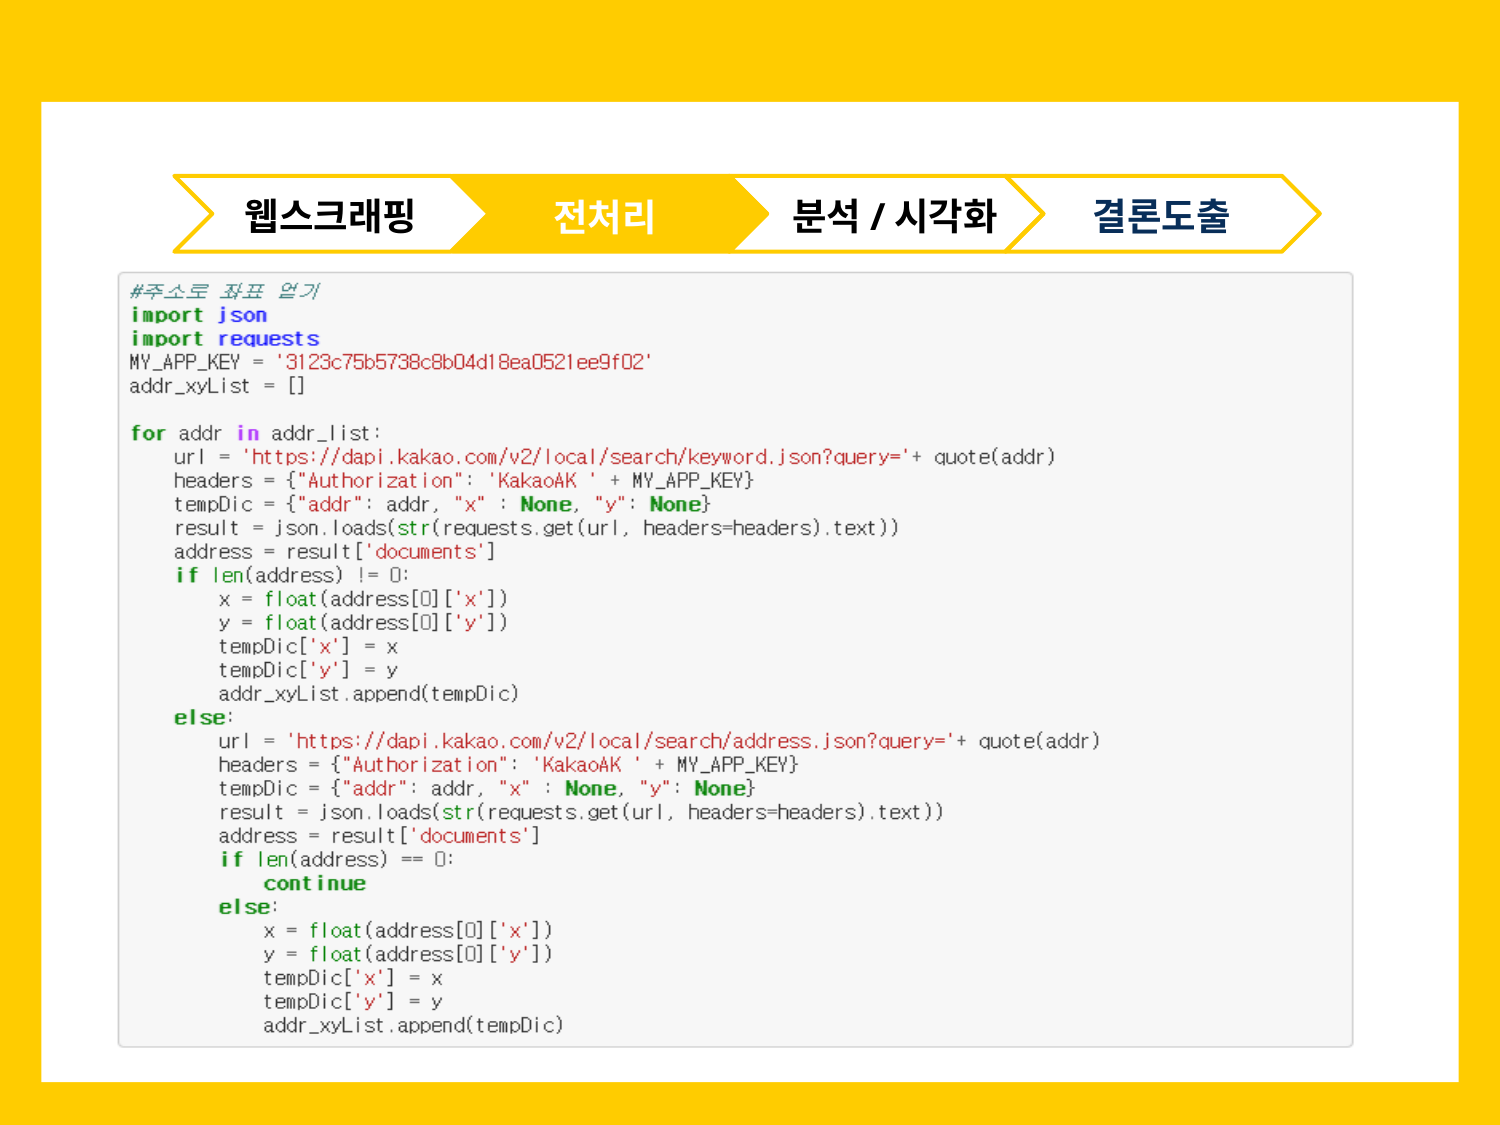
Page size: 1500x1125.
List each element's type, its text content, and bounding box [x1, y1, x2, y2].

text_box 전처리 [524, 187, 686, 247]
text_box [450, 173, 770, 254]
text_box 결론도출 [1062, 185, 1262, 246]
picture [110, 265, 1365, 1059]
text_box [1018, 193, 1039, 234]
text_box [39, 100, 1461, 1084]
text_box 분석/시각화 [772, 185, 1018, 246]
text_box [730, 173, 1010, 254]
text_box [1003, 173, 1322, 254]
text_box [172, 173, 486, 253]
text_box 웹스크래핑 [209, 185, 453, 246]
